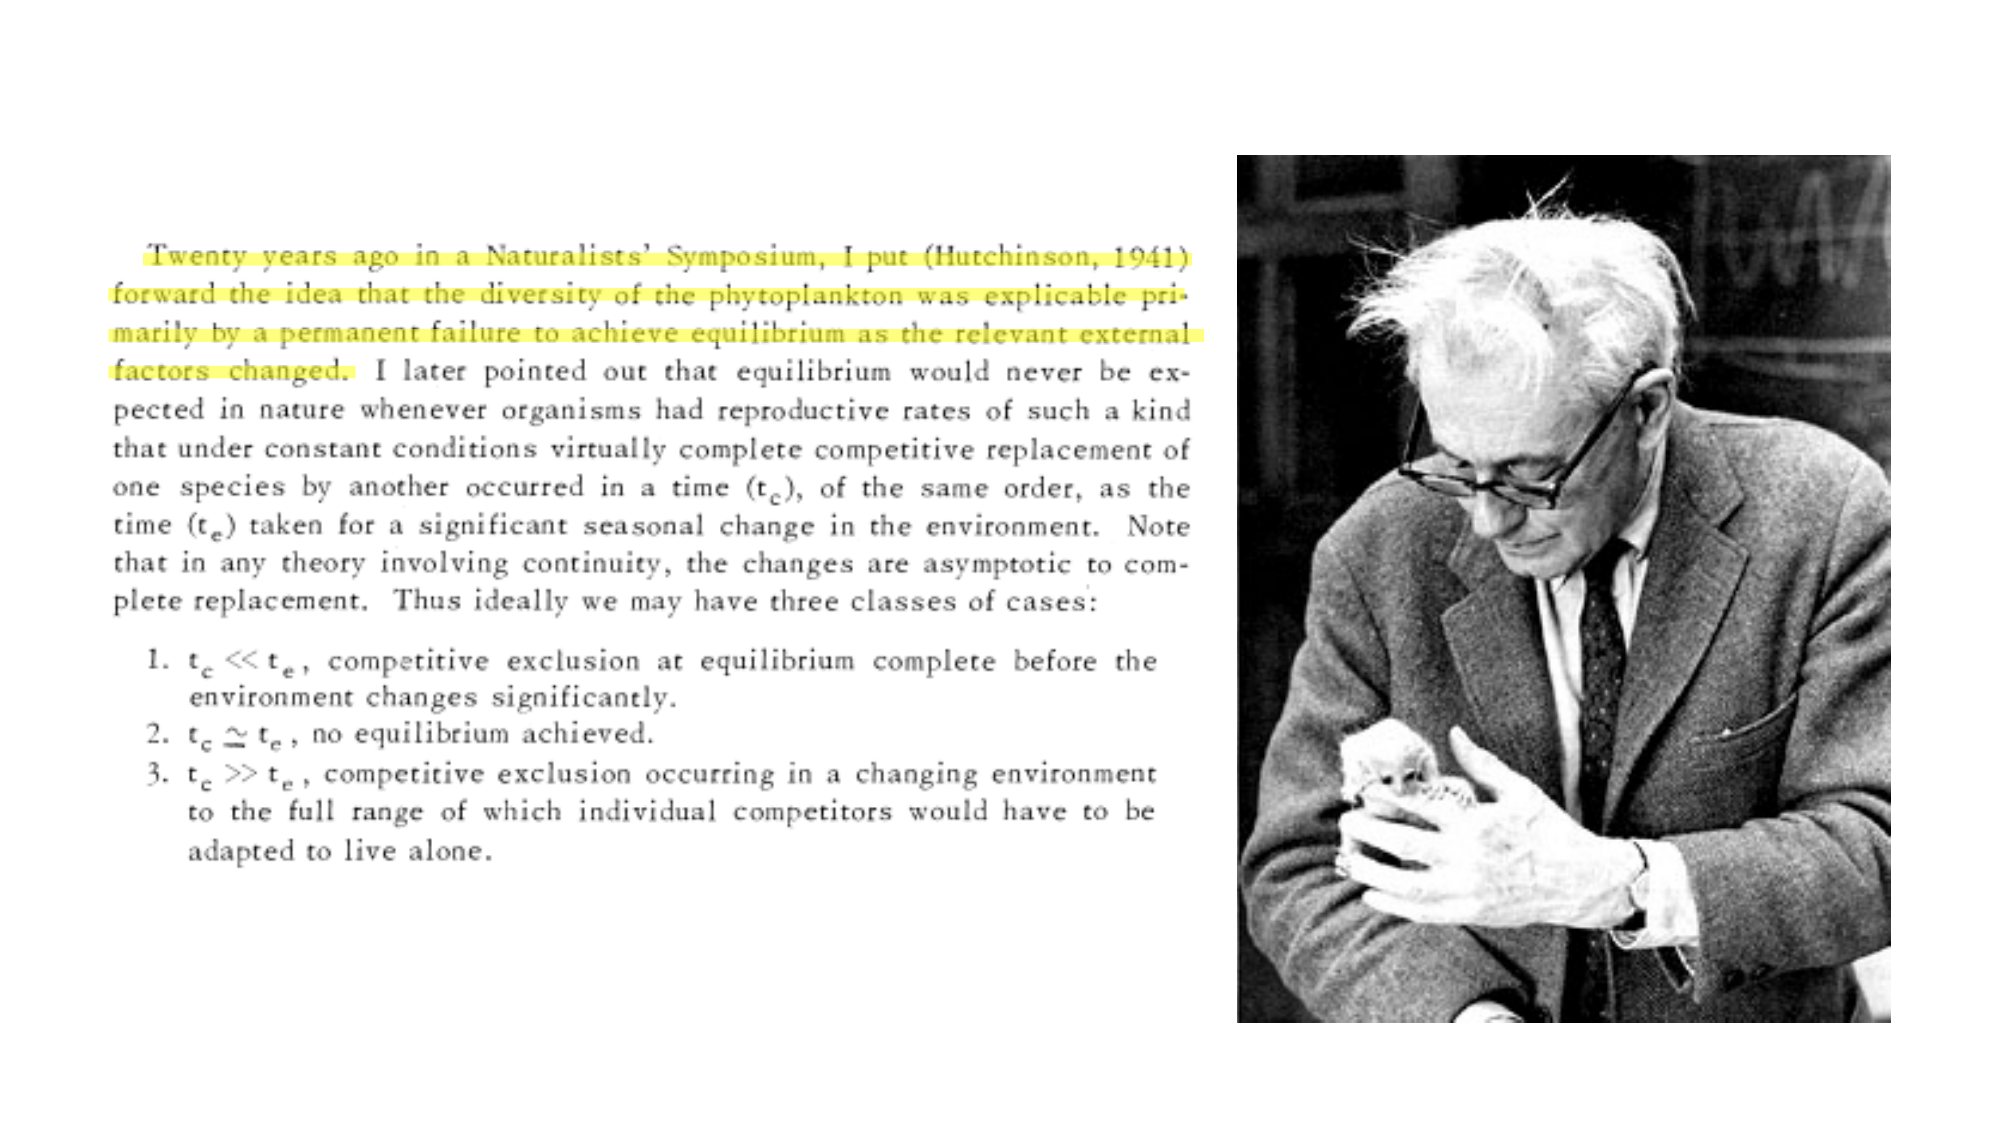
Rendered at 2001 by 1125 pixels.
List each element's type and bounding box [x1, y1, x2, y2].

picture [108, 337, 1205, 888]
picture [108, 237, 1205, 334]
picture [1237, 154, 1892, 1023]
